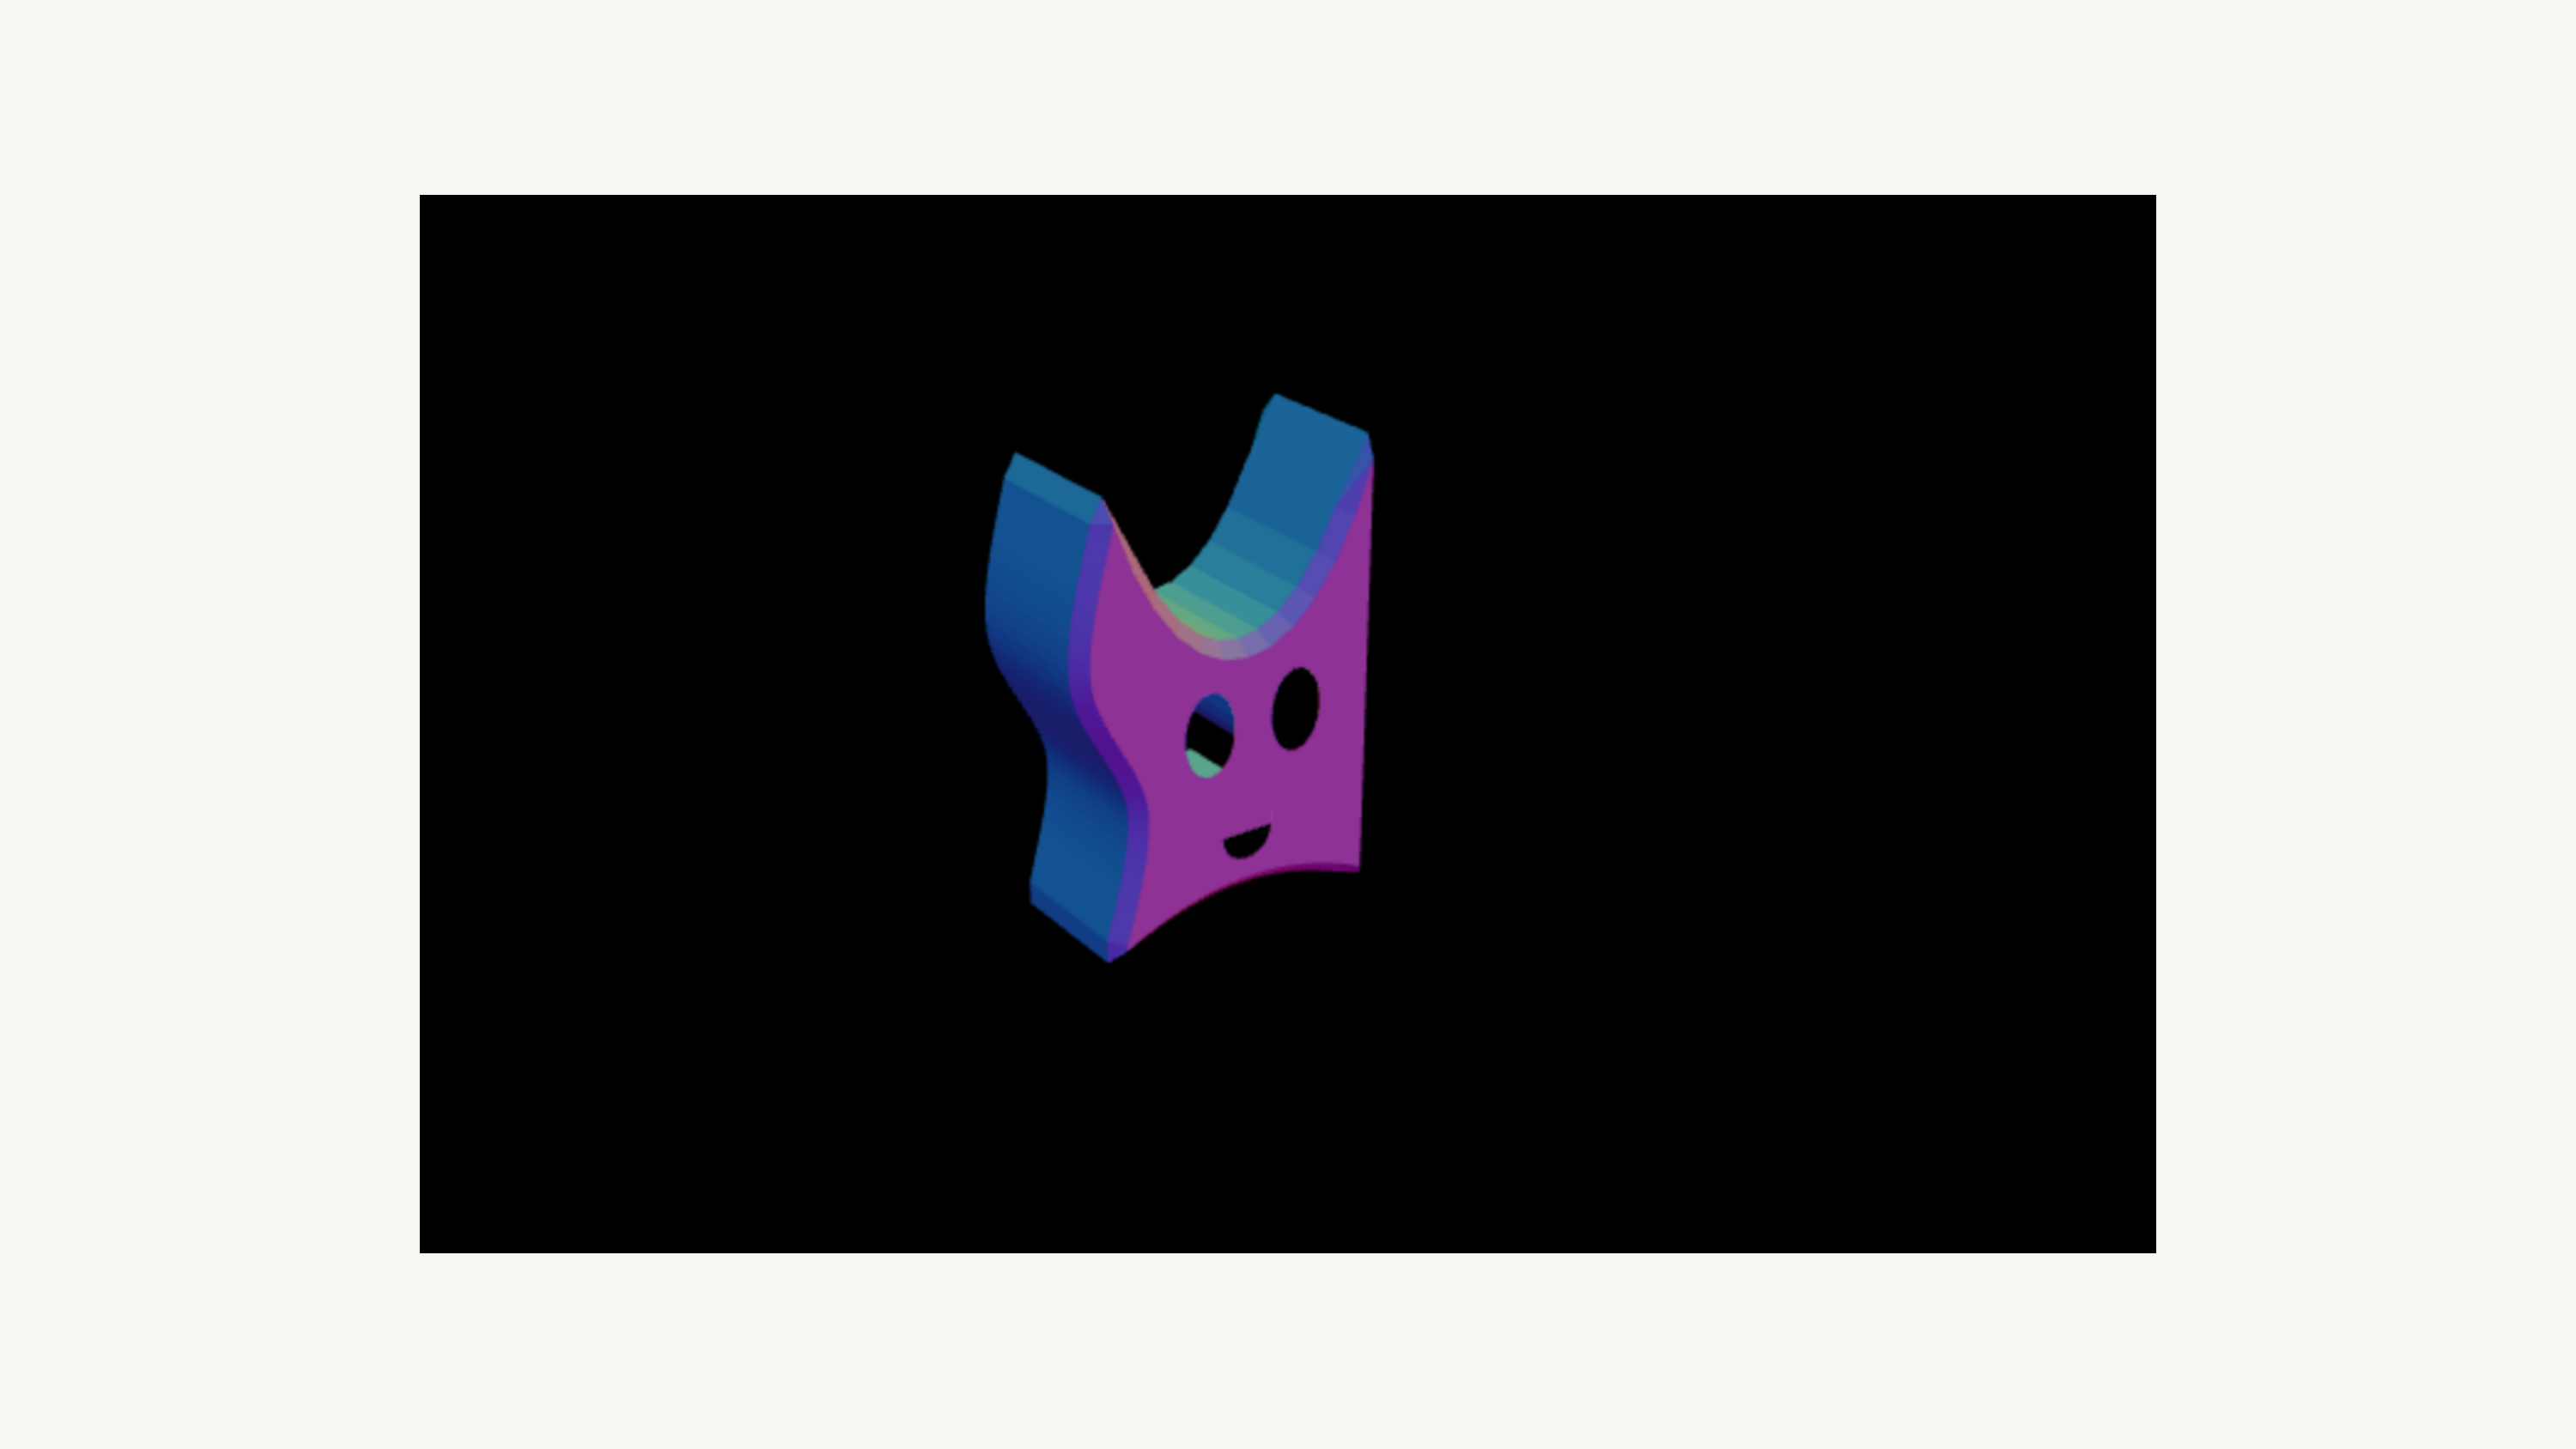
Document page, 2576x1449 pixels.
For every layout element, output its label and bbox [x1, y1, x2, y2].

picture [419, 195, 2157, 1253]
